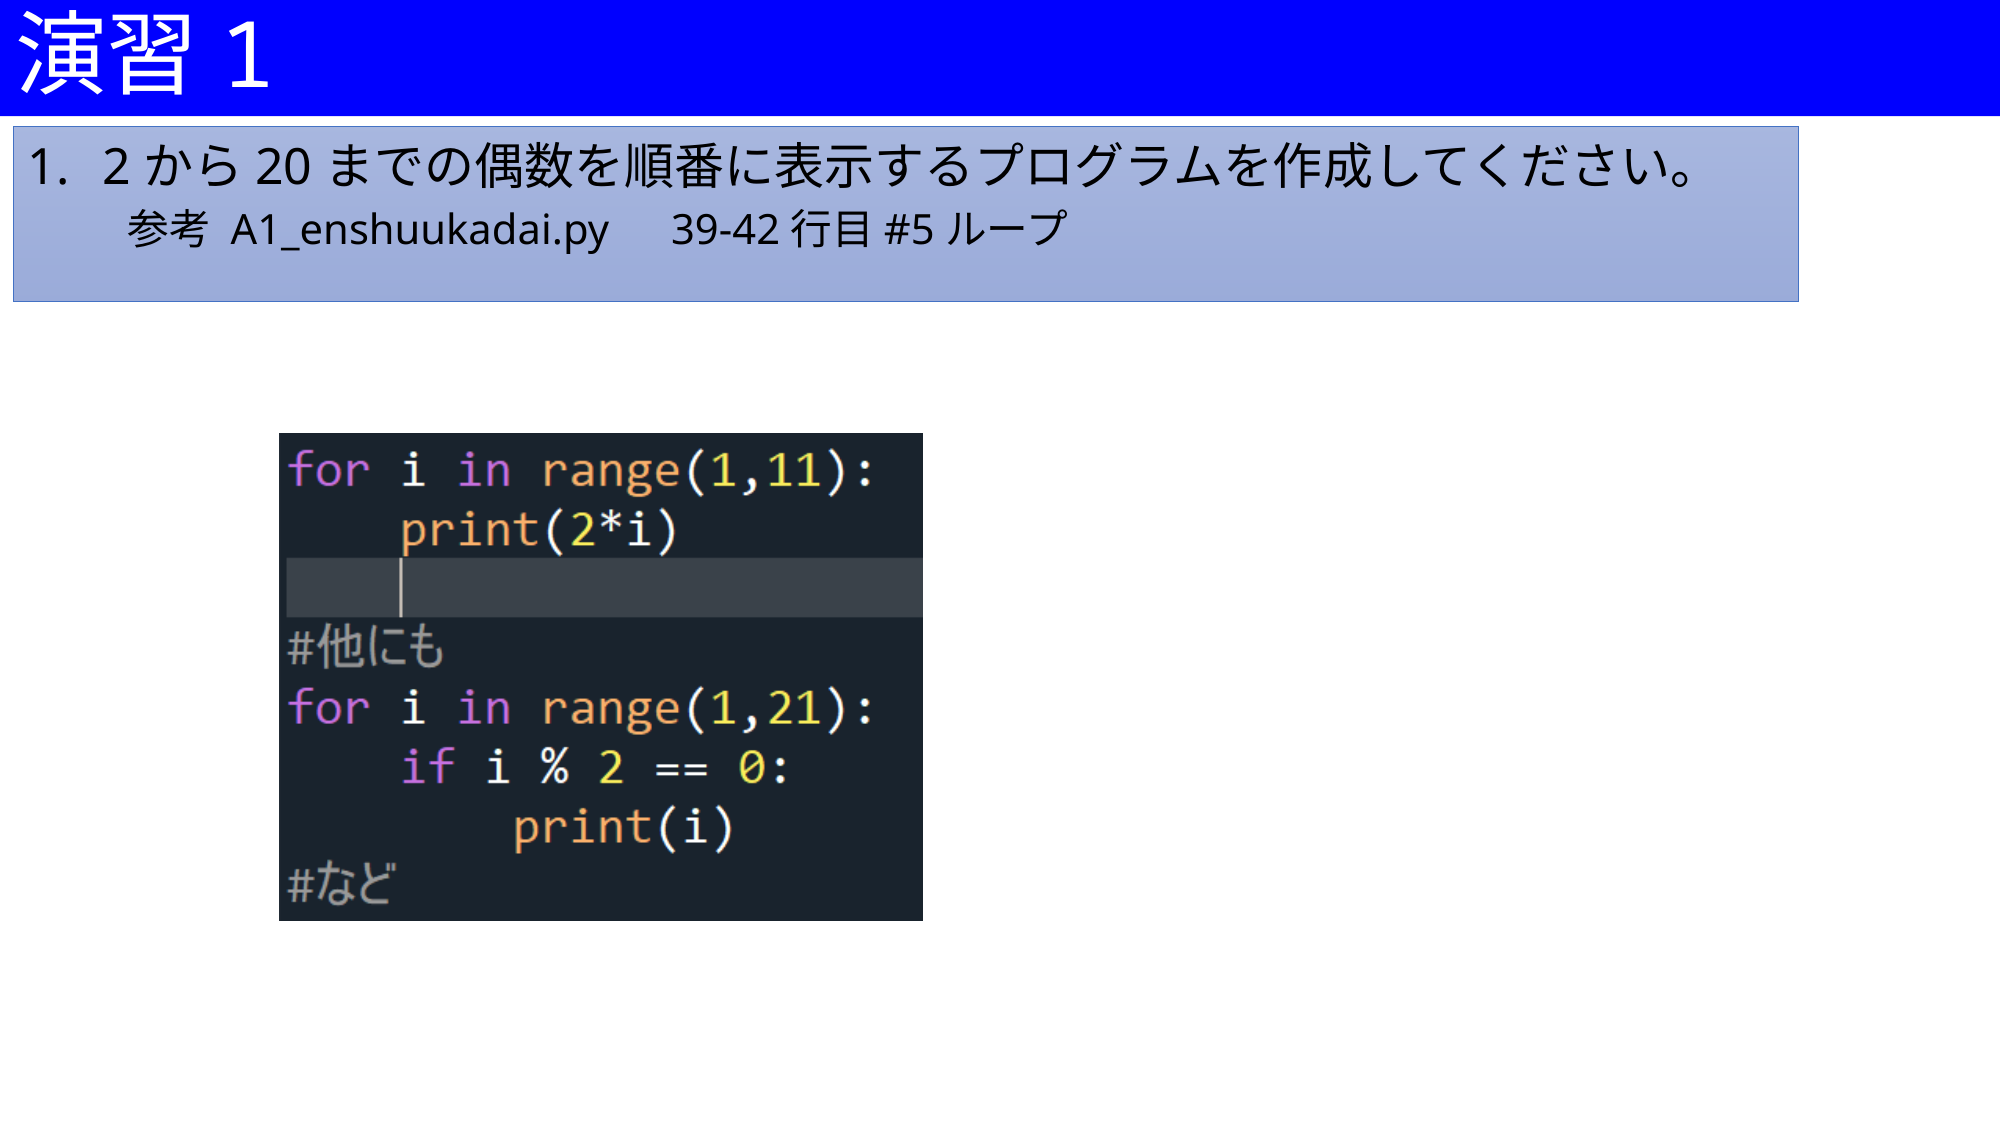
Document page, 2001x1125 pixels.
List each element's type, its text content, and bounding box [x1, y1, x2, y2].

text_box 2から20までの偶数を順番に表示するプログラムを作成してください。 参考 A1_enshuukadai.py 39-42行目#5ループ [13, 126, 2000, 322]
picture [279, 433, 923, 921]
title 演習1 [0, 0, 2000, 117]
